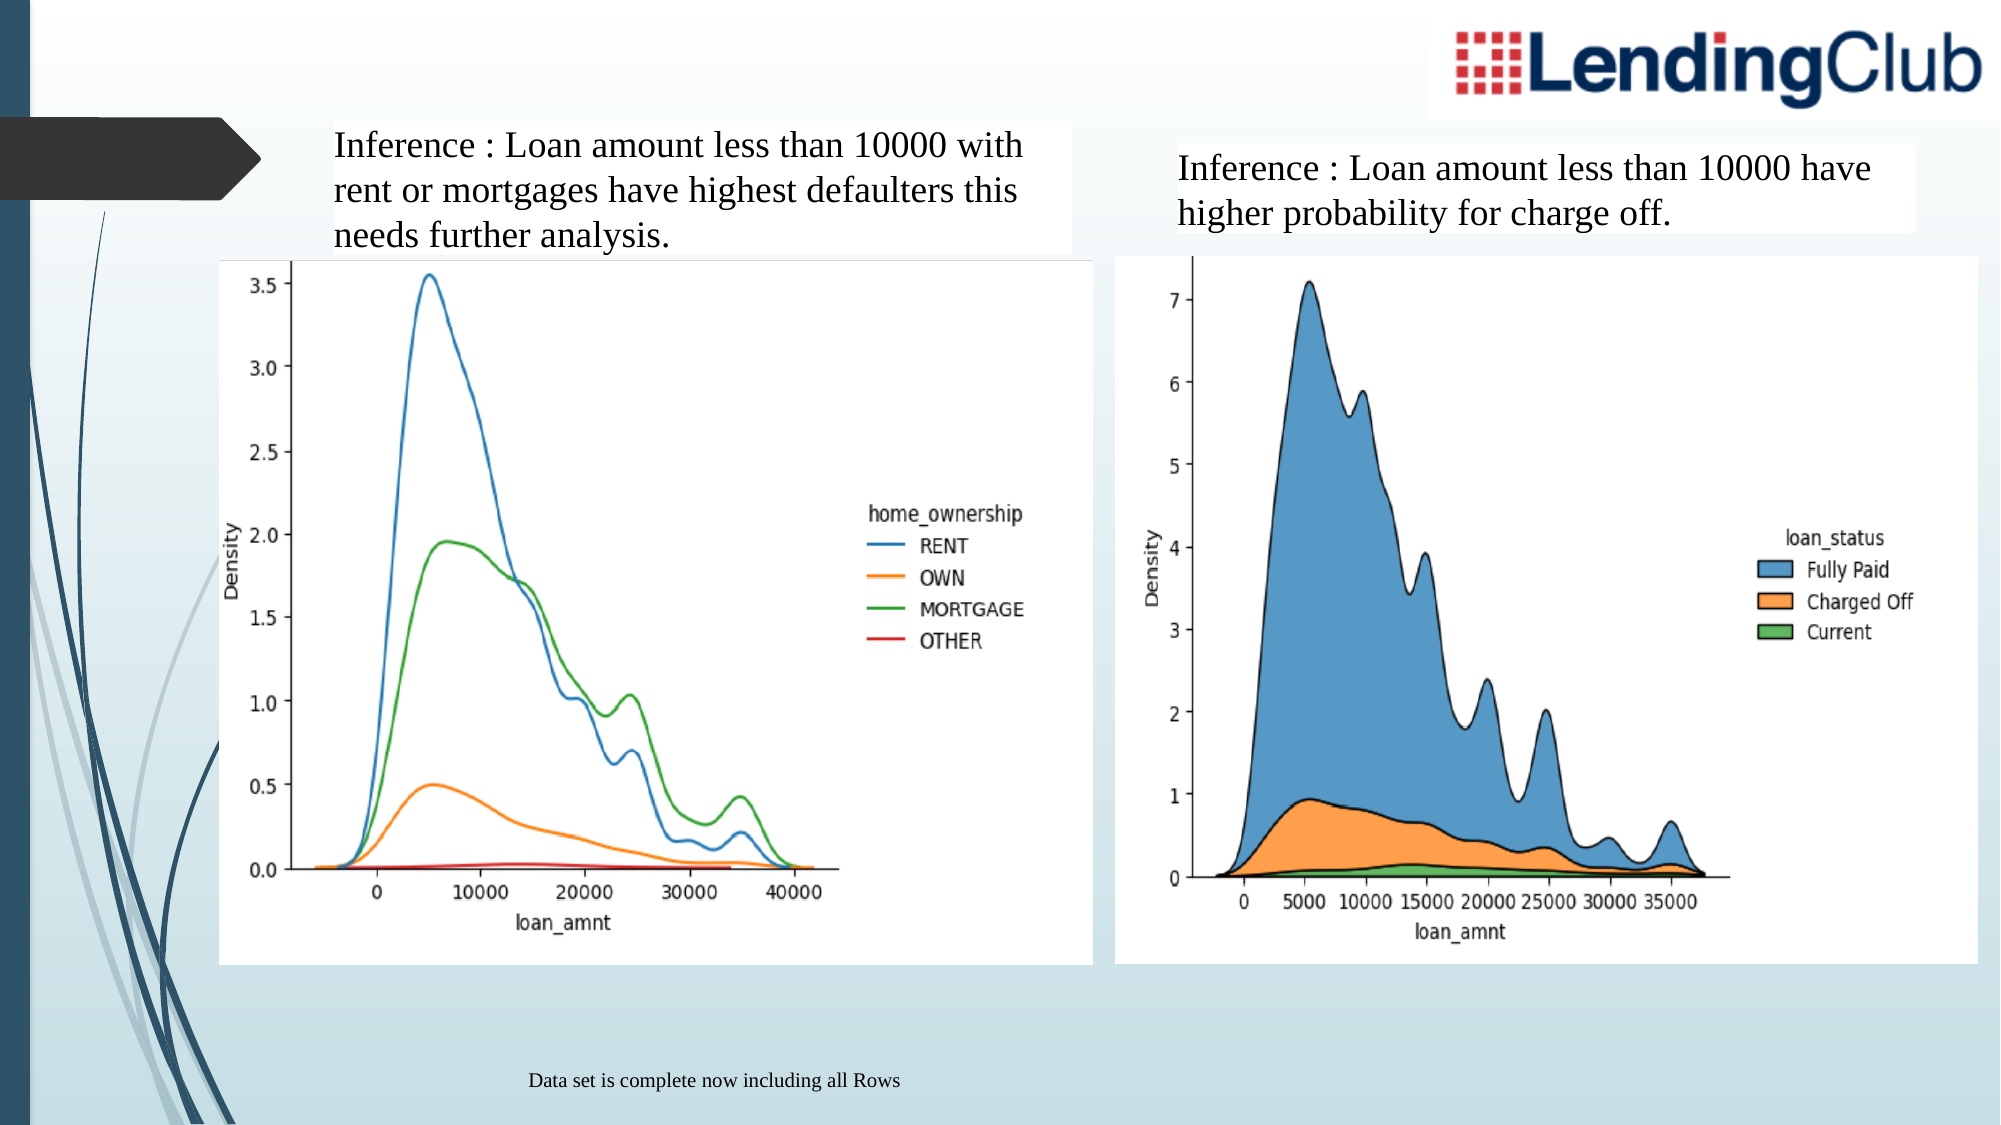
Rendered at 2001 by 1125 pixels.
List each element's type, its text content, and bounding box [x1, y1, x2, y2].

text_box Inference : Loan amount less than 10000 have higher probability for charge off. [1177, 142, 1916, 233]
picture [219, 256, 1093, 965]
picture [1115, 255, 1978, 964]
picture [1427, 6, 2000, 120]
text_box Data set is complete now including all Rows [513, 1059, 1276, 1125]
text_box Inference : Loan amount less than 10000 with rent or mortgages have highest defaulters this needs further analysis. [333, 120, 1072, 255]
